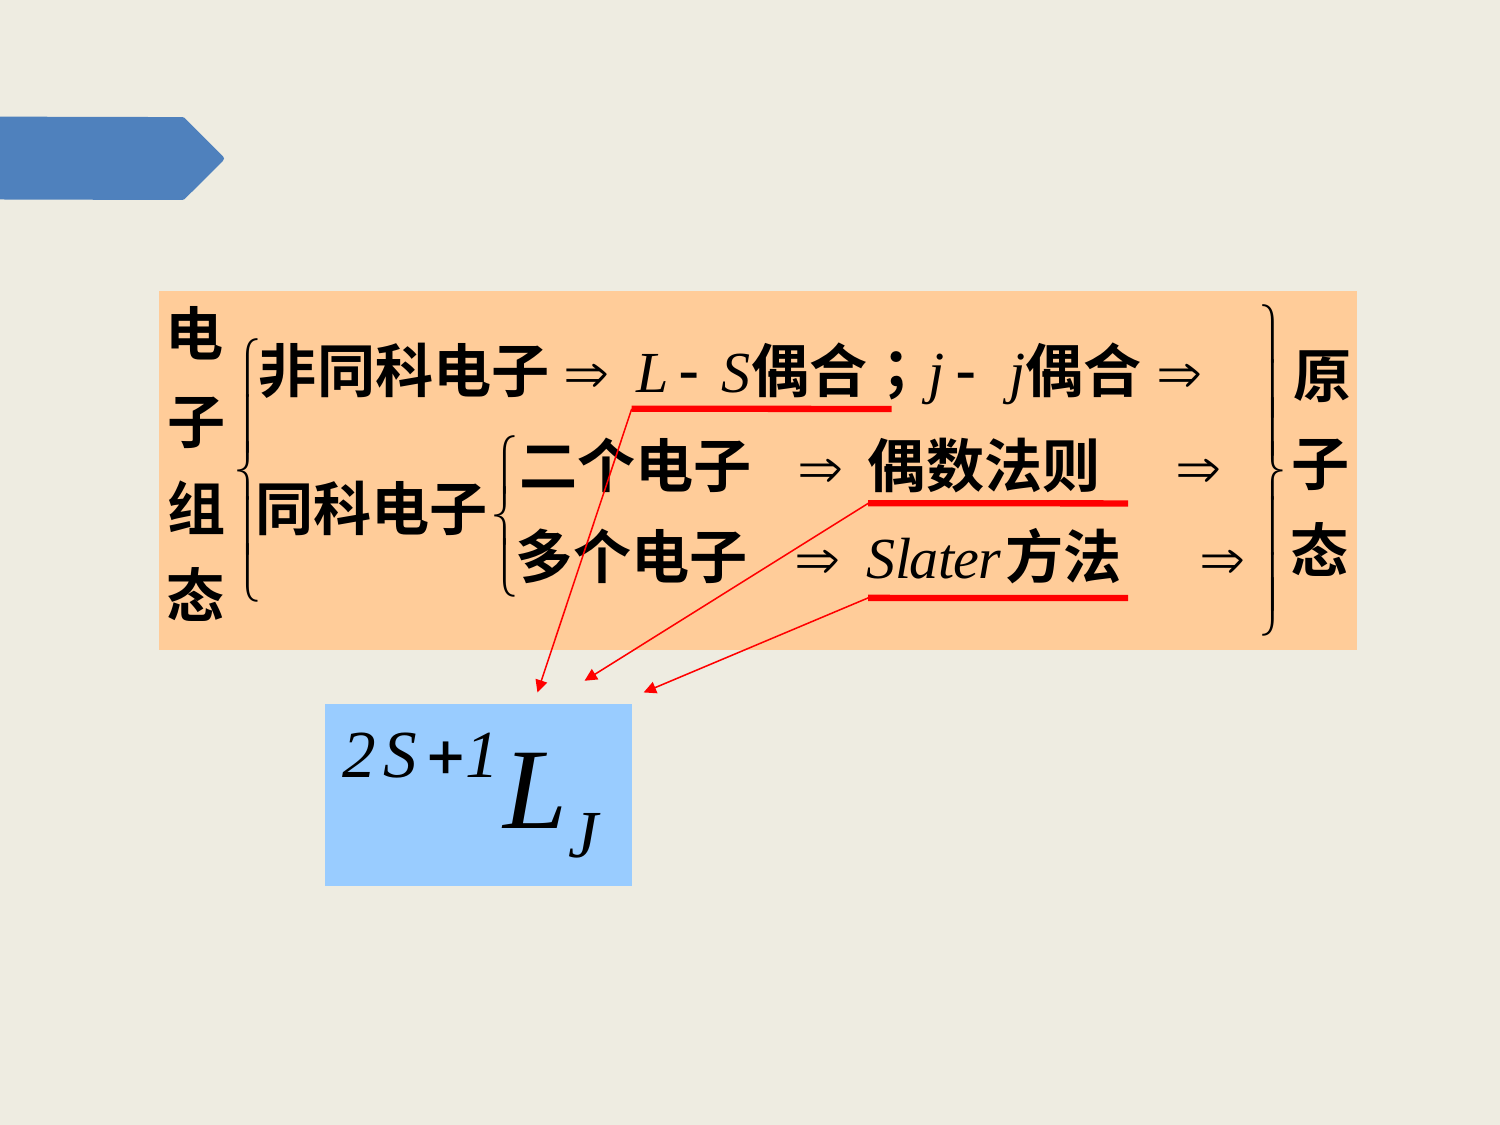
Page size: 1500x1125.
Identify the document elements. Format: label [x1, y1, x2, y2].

text_box [324, 408, 892, 887]
list [159, 290, 1358, 650]
text_box [643, 597, 1129, 693]
text_box [584, 503, 1129, 681]
